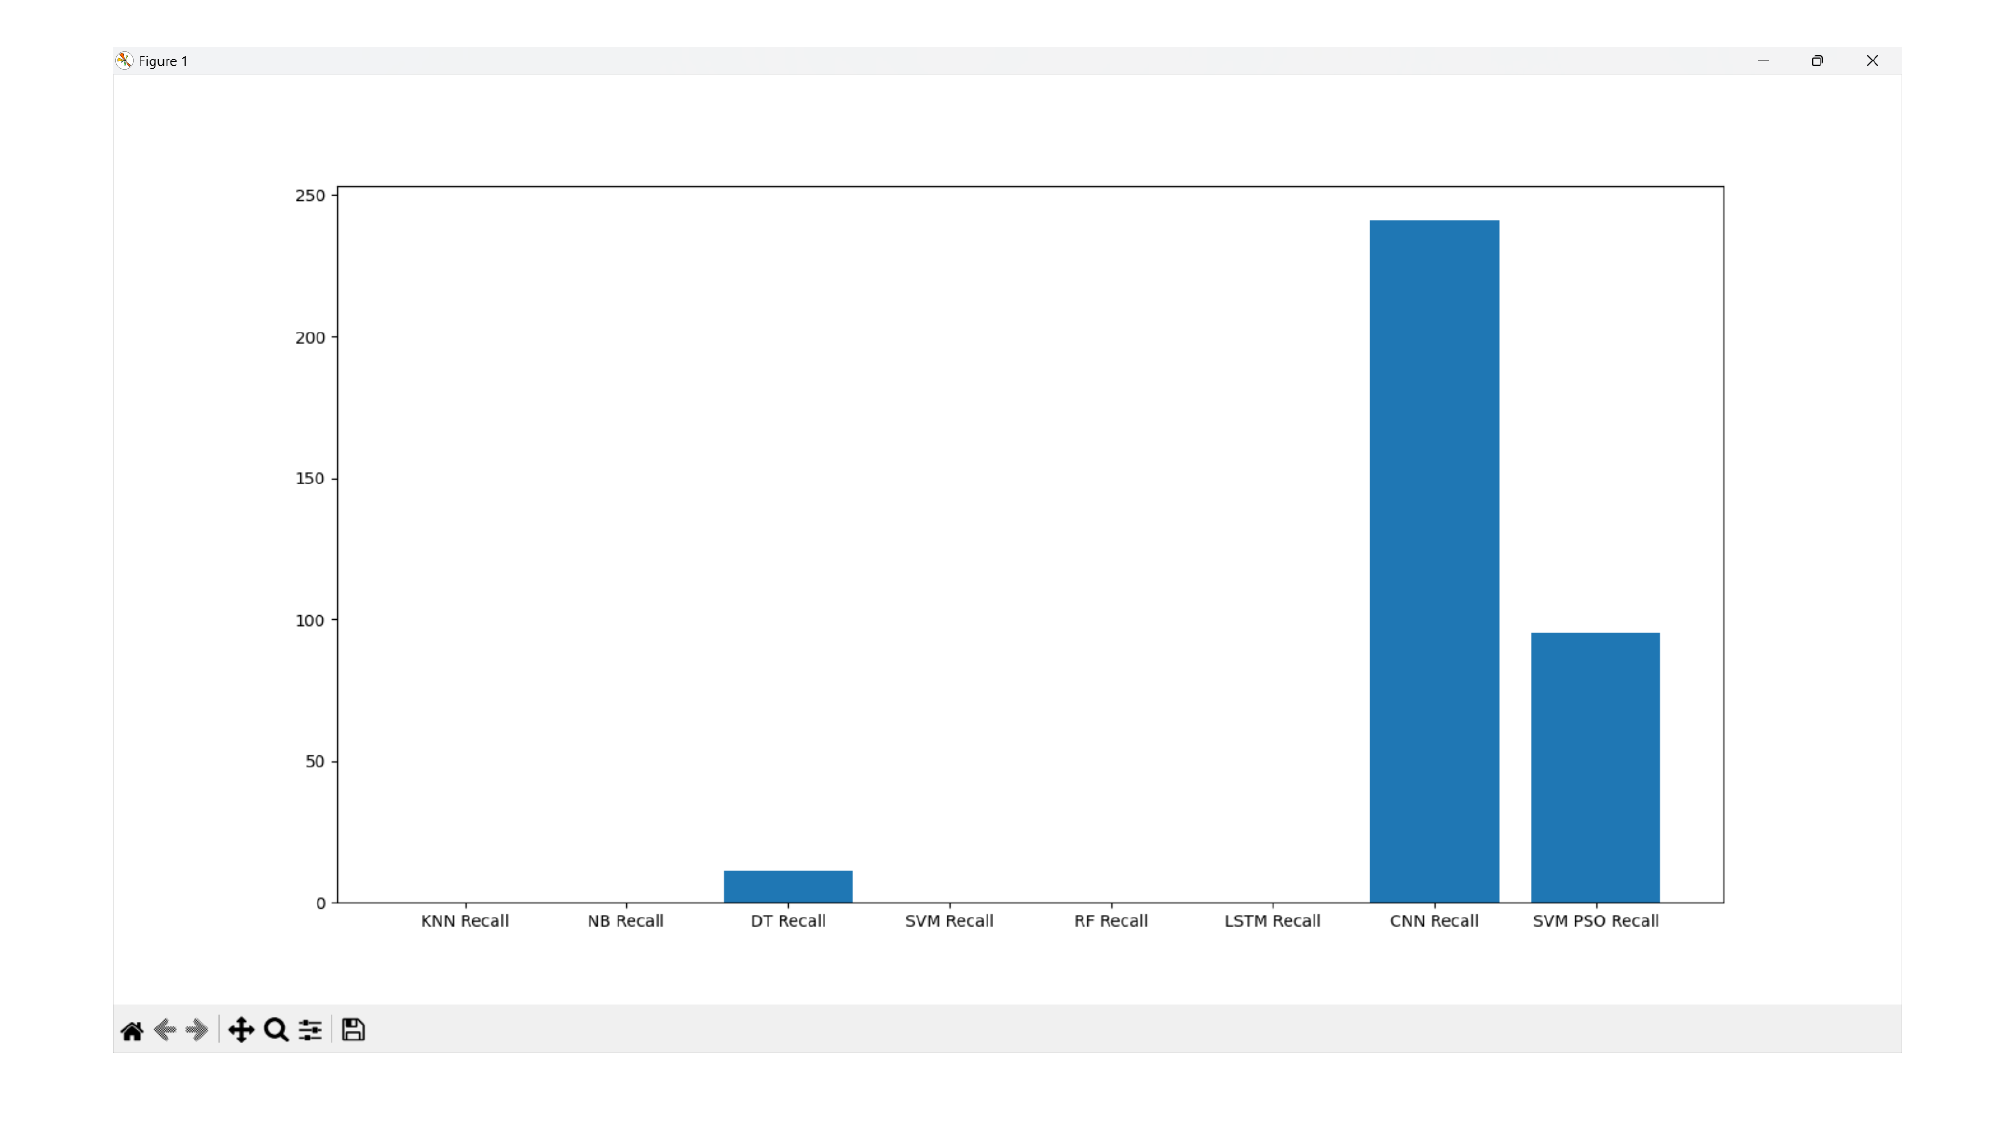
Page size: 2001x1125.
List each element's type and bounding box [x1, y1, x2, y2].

picture [113, 47, 1902, 1053]
